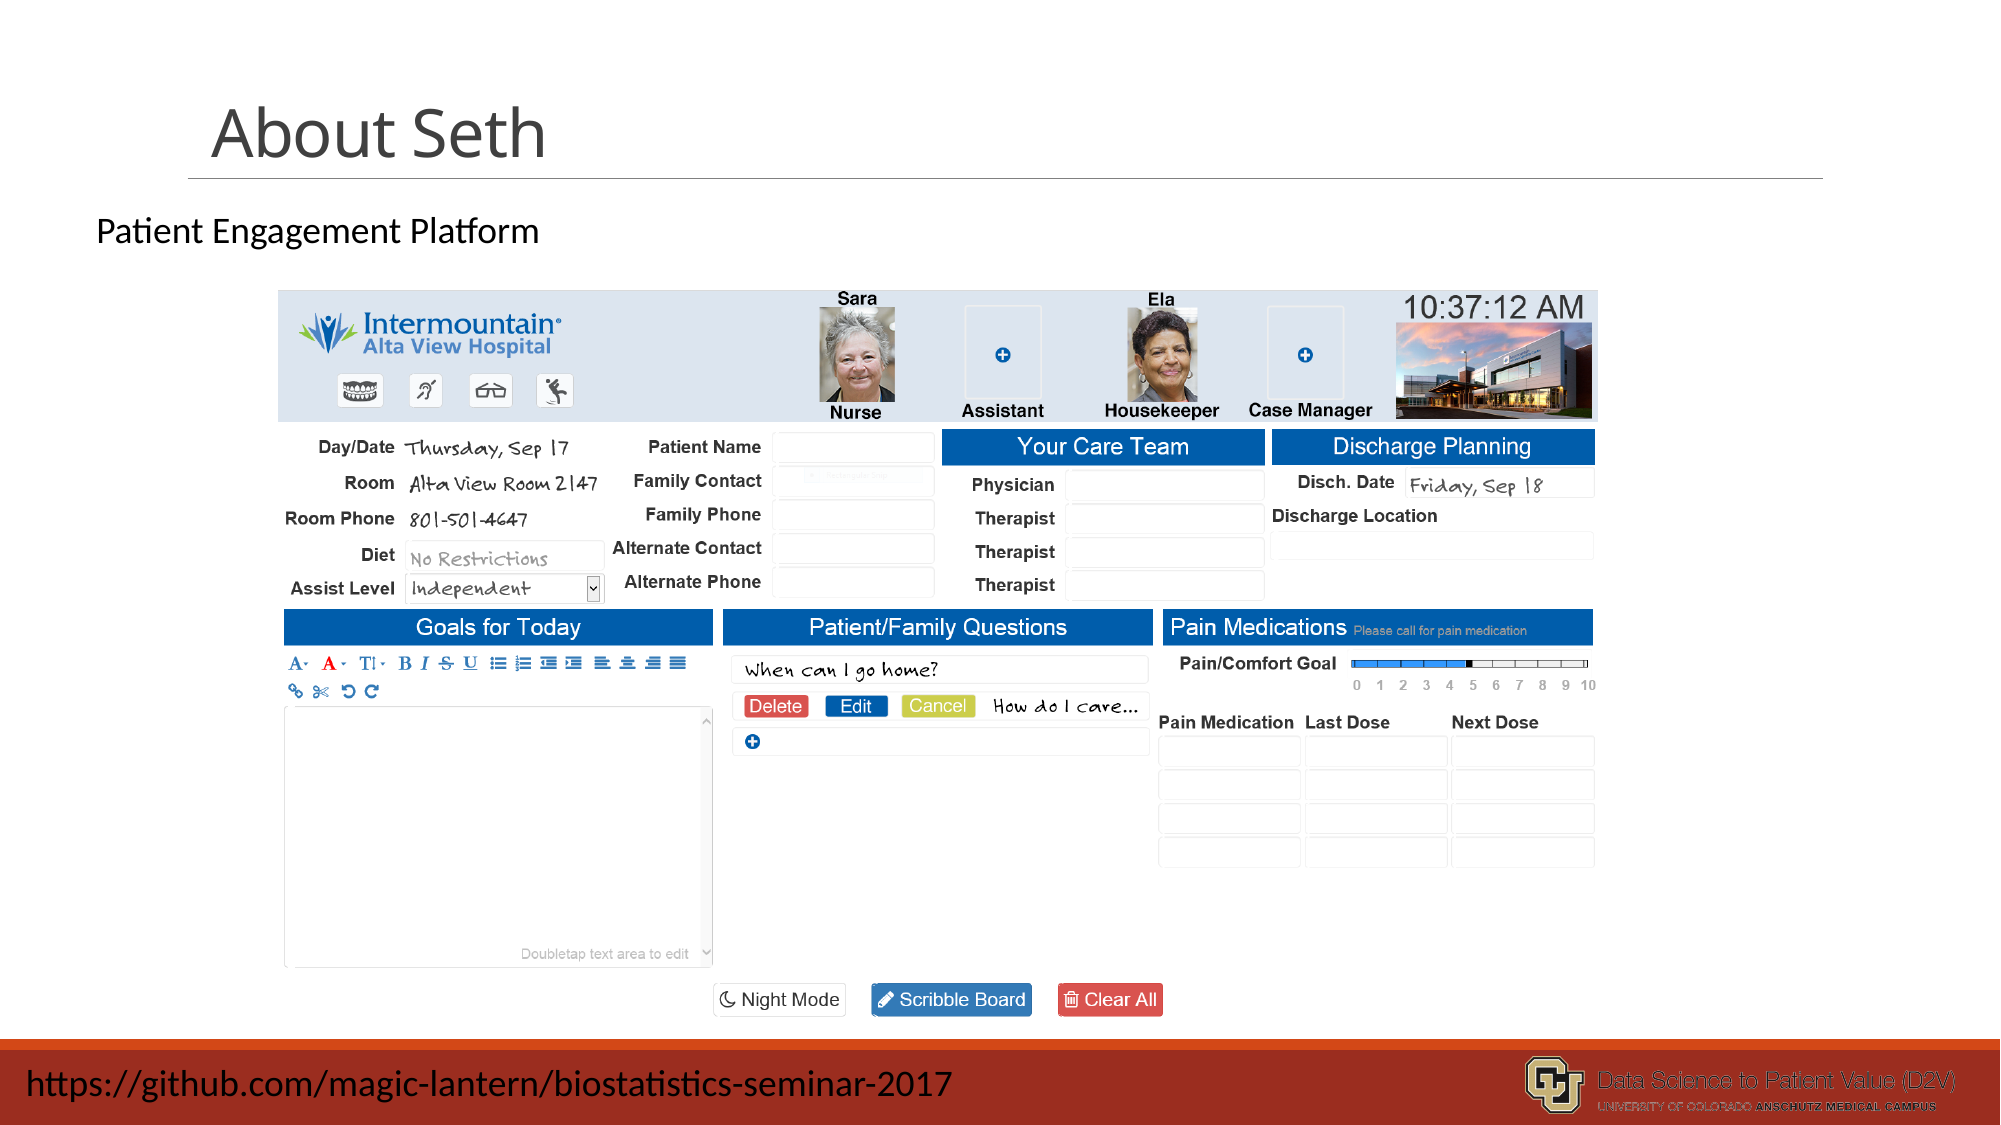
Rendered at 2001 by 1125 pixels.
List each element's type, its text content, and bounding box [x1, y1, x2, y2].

text_box Patient Engagement Platform [81, 198, 1652, 259]
picture [278, 289, 1598, 1026]
text_box https://github.com/magic-lantern/biostatistics-seminar-2017 [11, 1051, 1006, 1112]
title About Seth [196, 32, 1847, 179]
picture [1525, 1056, 1955, 1115]
